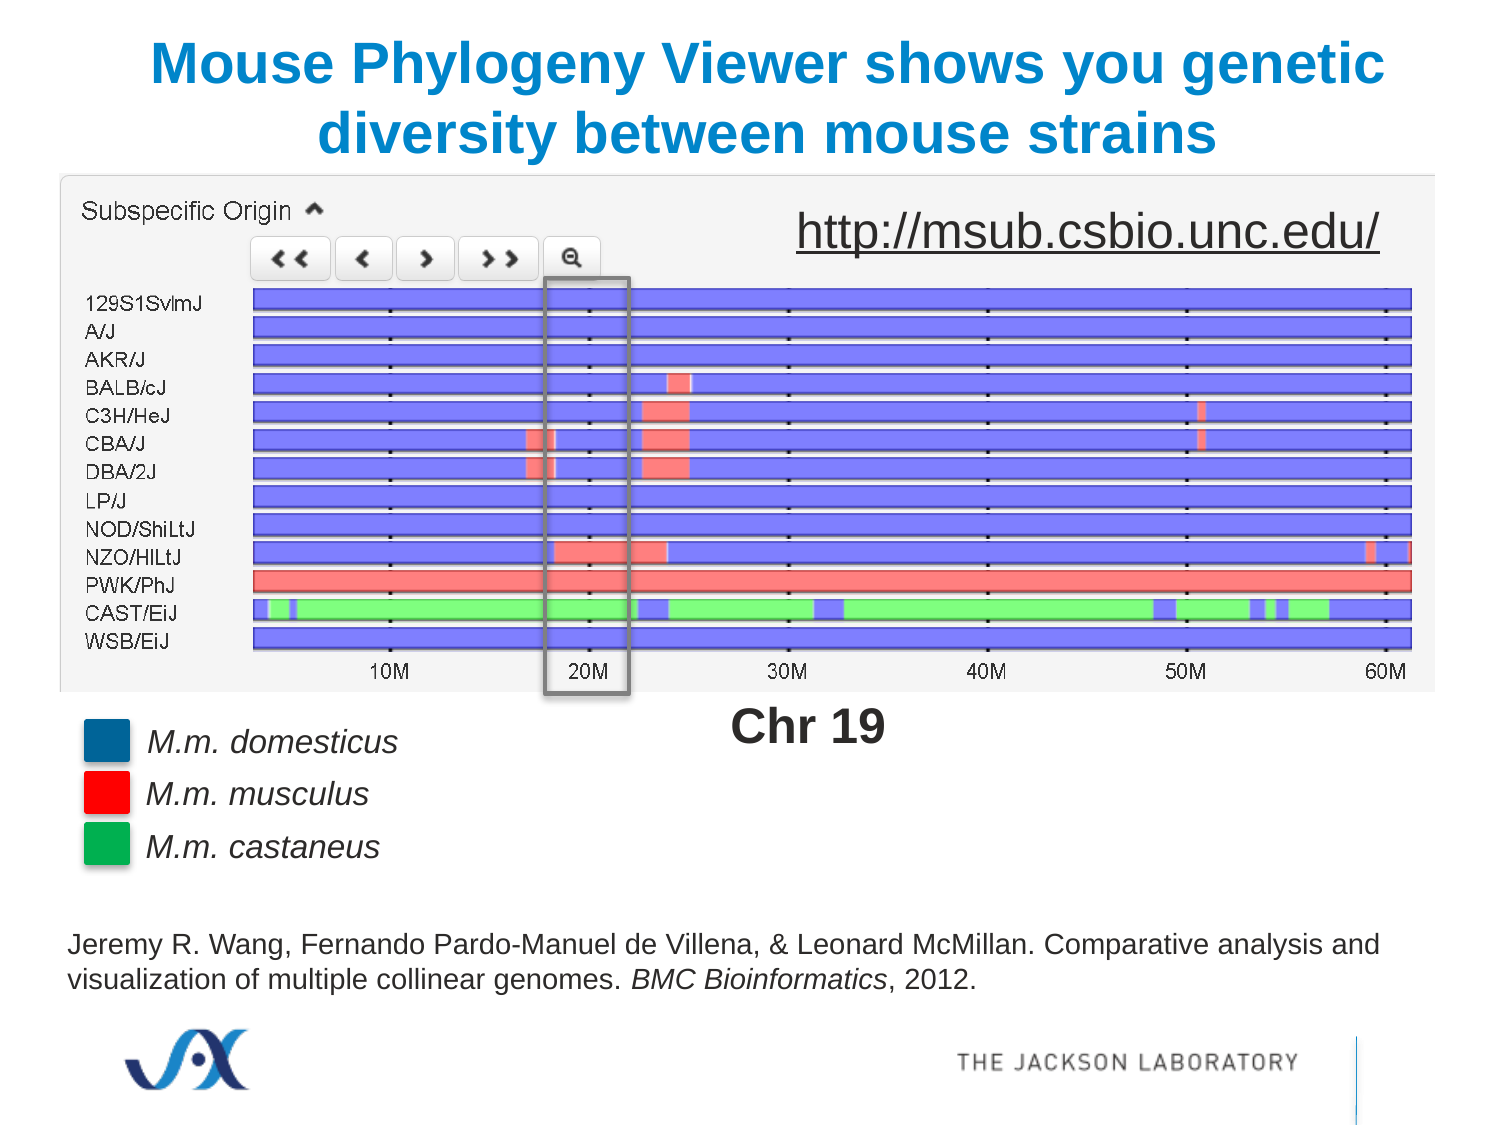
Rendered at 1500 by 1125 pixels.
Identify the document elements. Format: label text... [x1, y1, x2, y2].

text_box [86, 721, 128, 761]
text_box [86, 824, 128, 863]
picture [110, 1011, 268, 1106]
picture [59, 173, 1436, 692]
text_box M.m. musculus [130, 764, 436, 817]
text_box Mouse Phylogeny Viewer shows you genetic diversity between mouse strains [62, 18, 1475, 173]
text_box [86, 772, 128, 812]
text_box M.m. domesticus [132, 712, 437, 768]
picture [957, 1051, 1300, 1076]
text_box M.m. castaneus [130, 817, 436, 872]
text_box Chr 19 [579, 700, 1038, 762]
text_box Jeremy R. Wang, Fernando Pardo-Manuel de Villena, & Leonard McMillan. Comparative analysis and visualization of multiple collinear genomes. BMC Bioinformatics, 2012. [52, 917, 1485, 1003]
